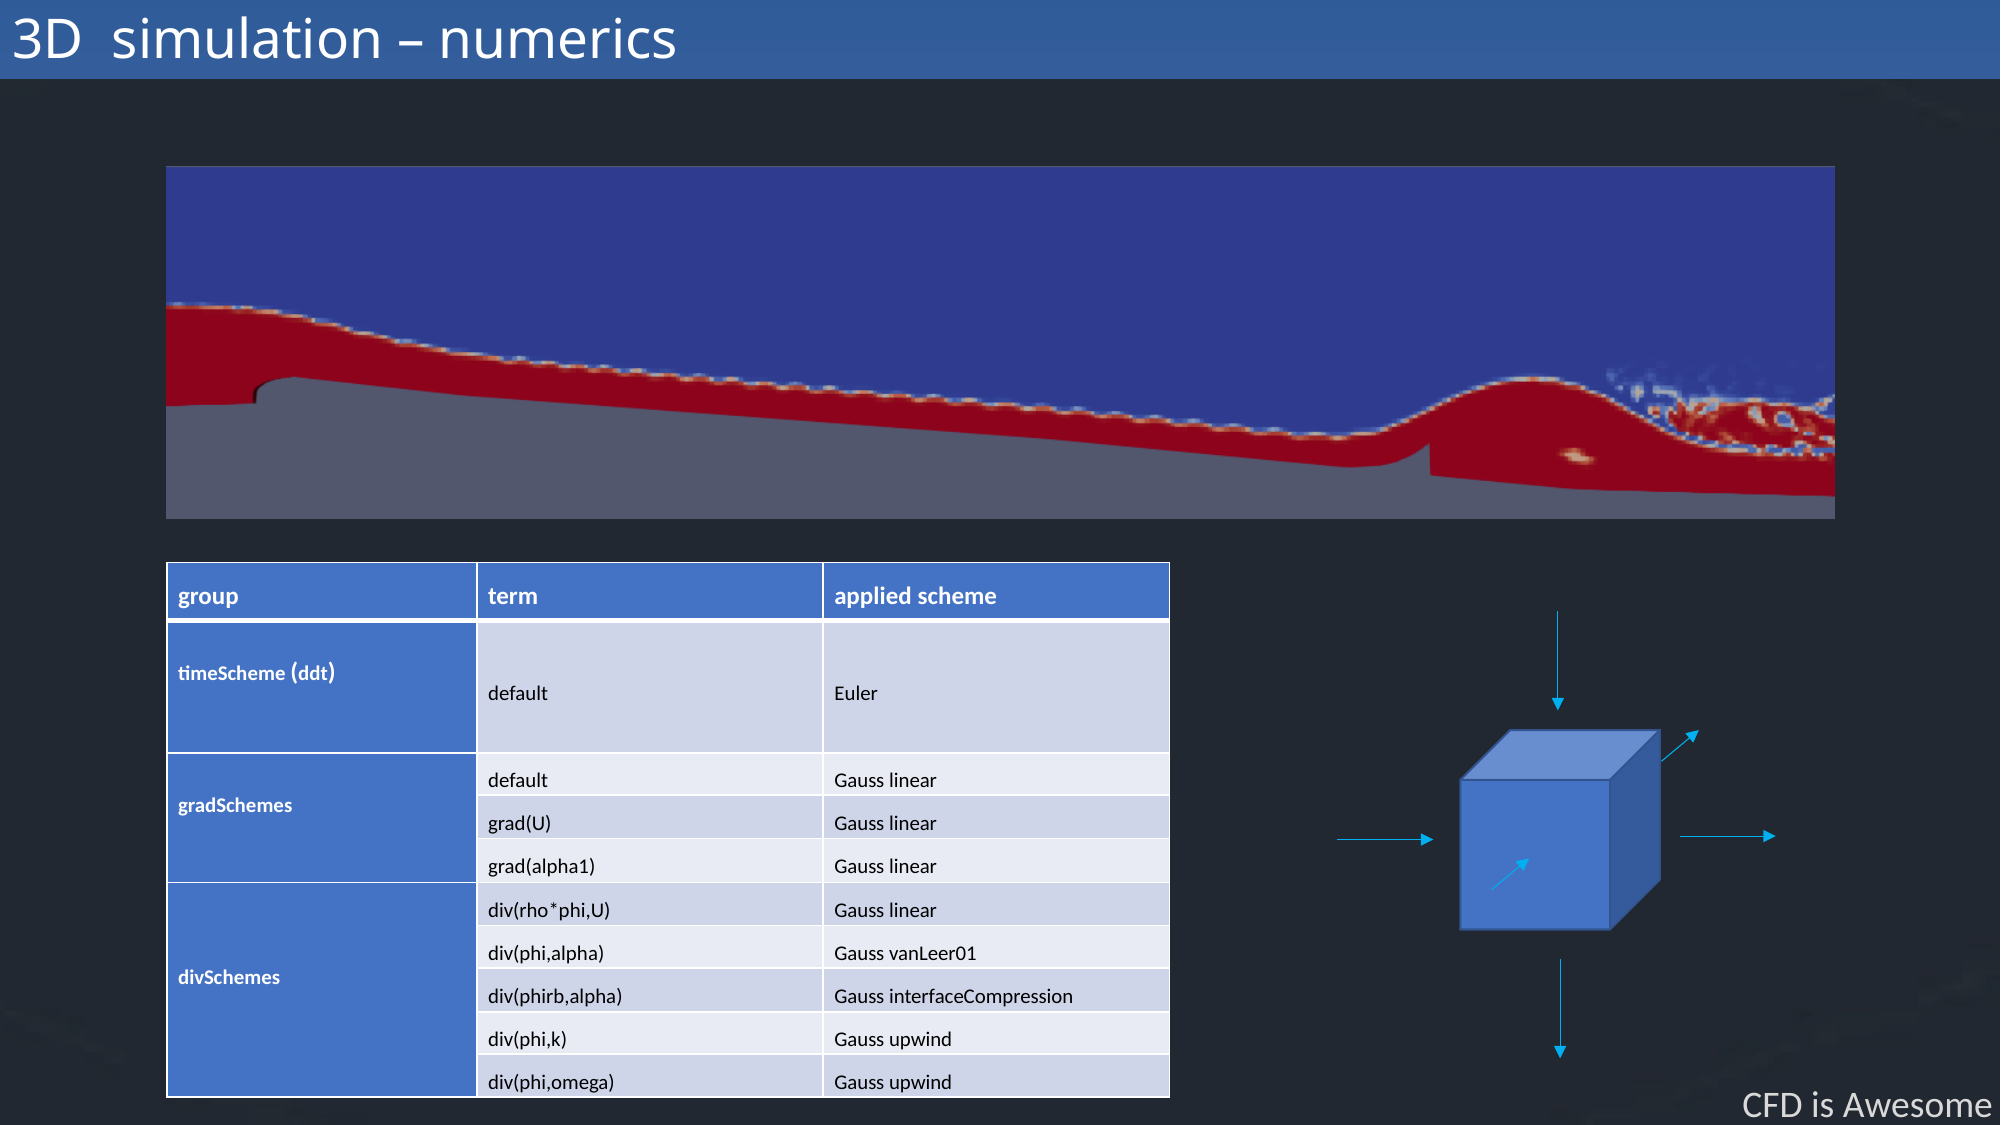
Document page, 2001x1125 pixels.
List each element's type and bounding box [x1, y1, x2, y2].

list [0, 0, 2000, 79]
text_box [1491, 858, 1530, 890]
picture [0, 79, 2000, 1125]
text_box [1661, 730, 1699, 762]
